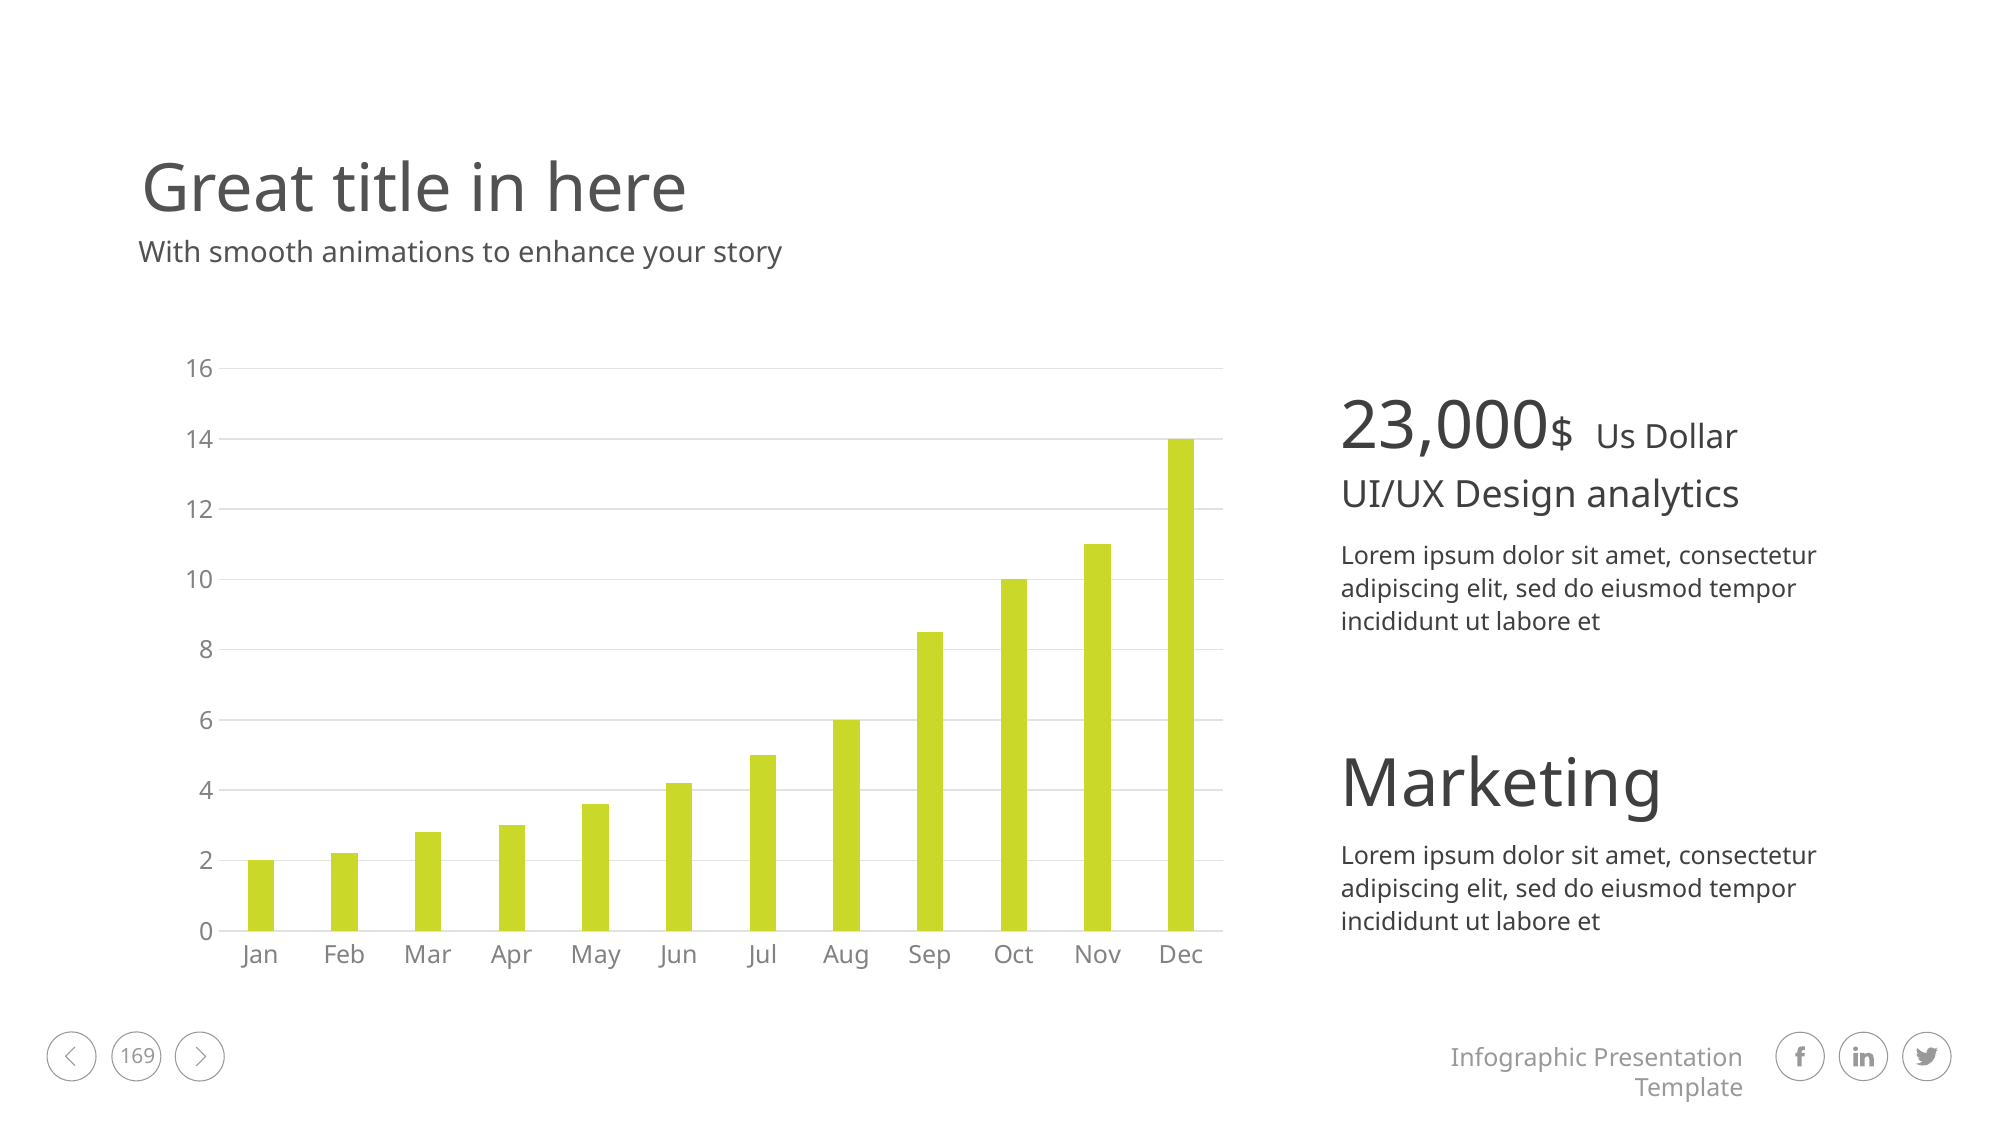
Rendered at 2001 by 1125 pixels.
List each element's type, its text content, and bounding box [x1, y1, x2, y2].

slide_number 169 [88, 1026, 187, 1087]
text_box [1326, 357, 1856, 643]
chart [163, 338, 1245, 985]
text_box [1326, 731, 1856, 943]
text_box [135, 137, 786, 276]
